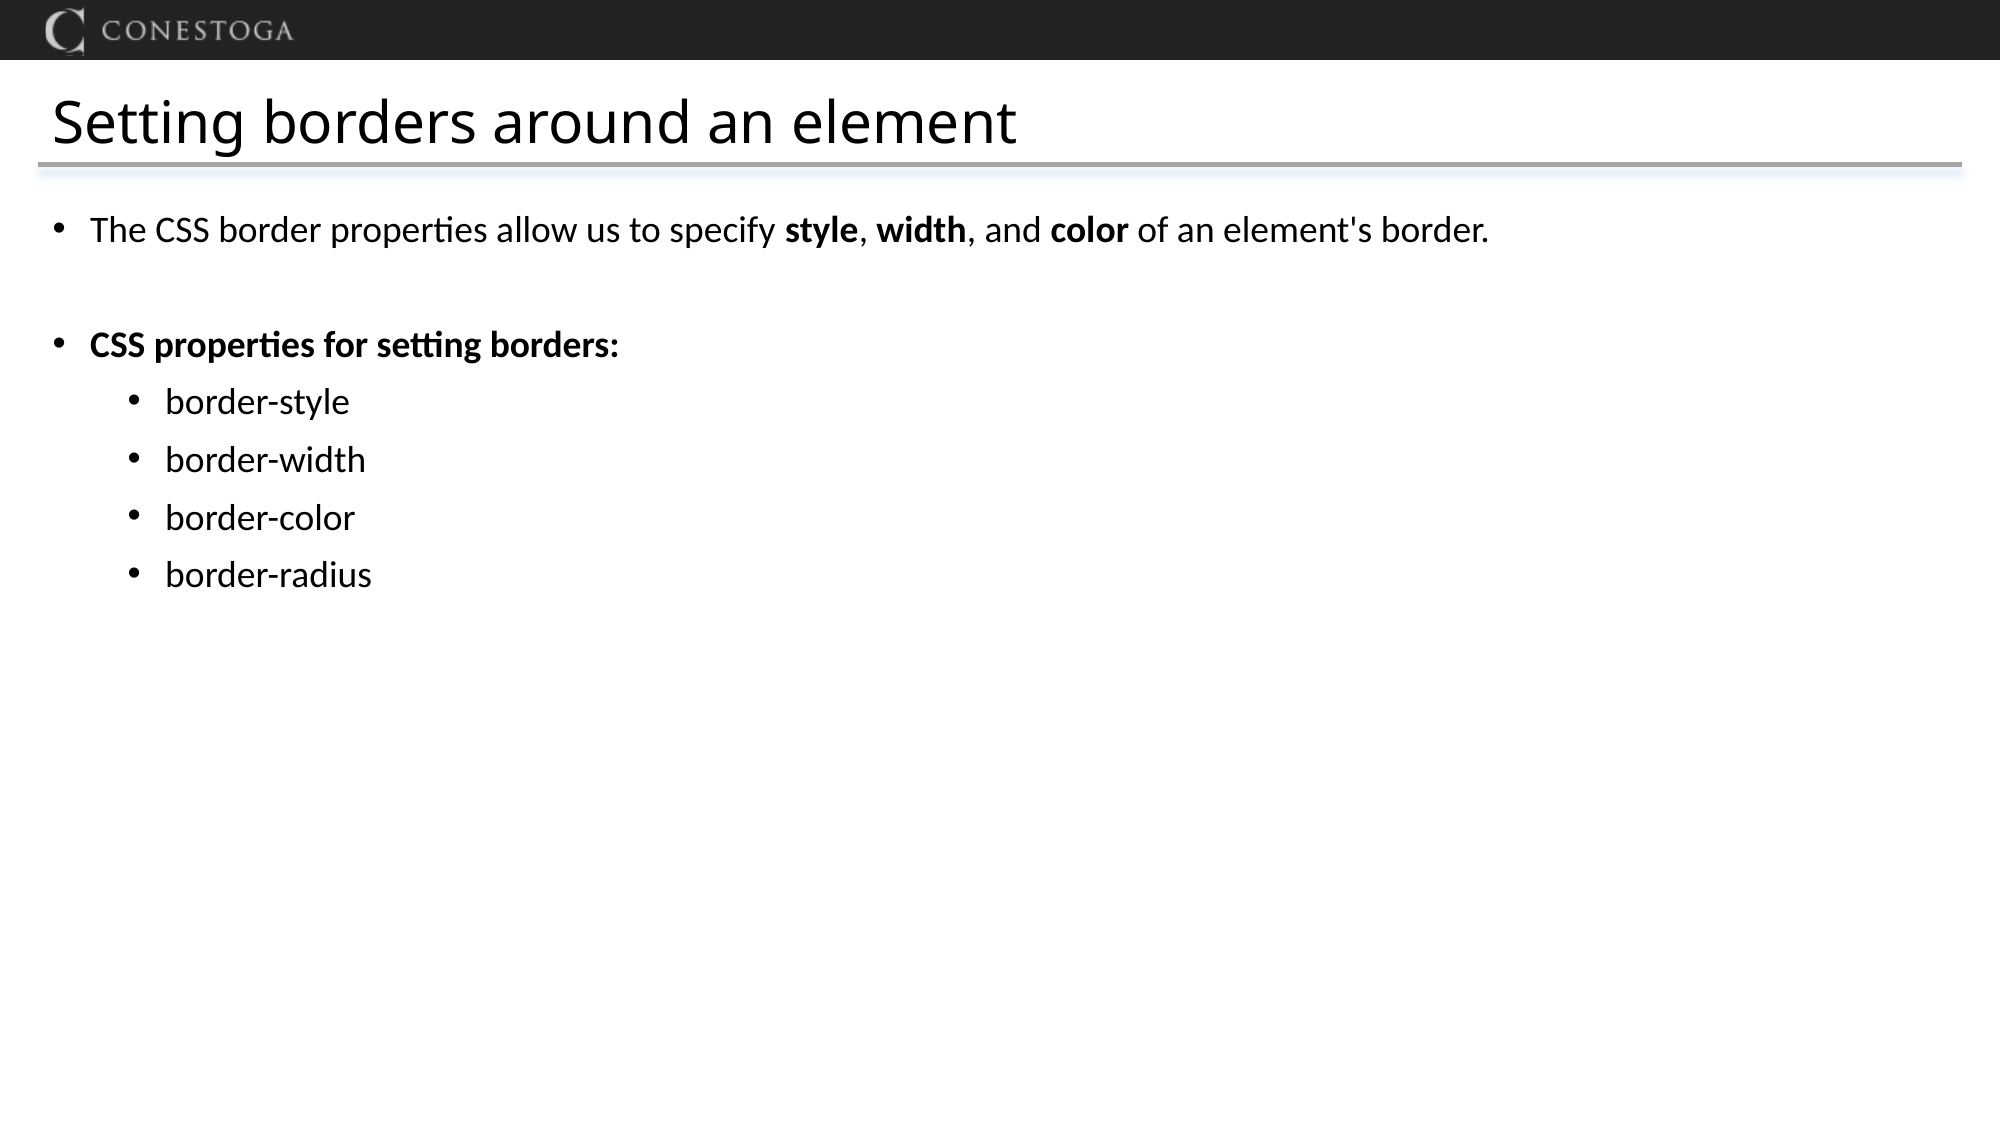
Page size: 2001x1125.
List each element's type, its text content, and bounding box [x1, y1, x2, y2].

title Setting borders around an element [37, 85, 1963, 164]
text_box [399, 183, 1598, 513]
list The CSS border properties allow us to specify style, width, and color of an element's border. CSS properties for setting borders: border-style border-width border-color border-radius [37, 197, 1963, 1062]
picture [45, 7, 302, 56]
